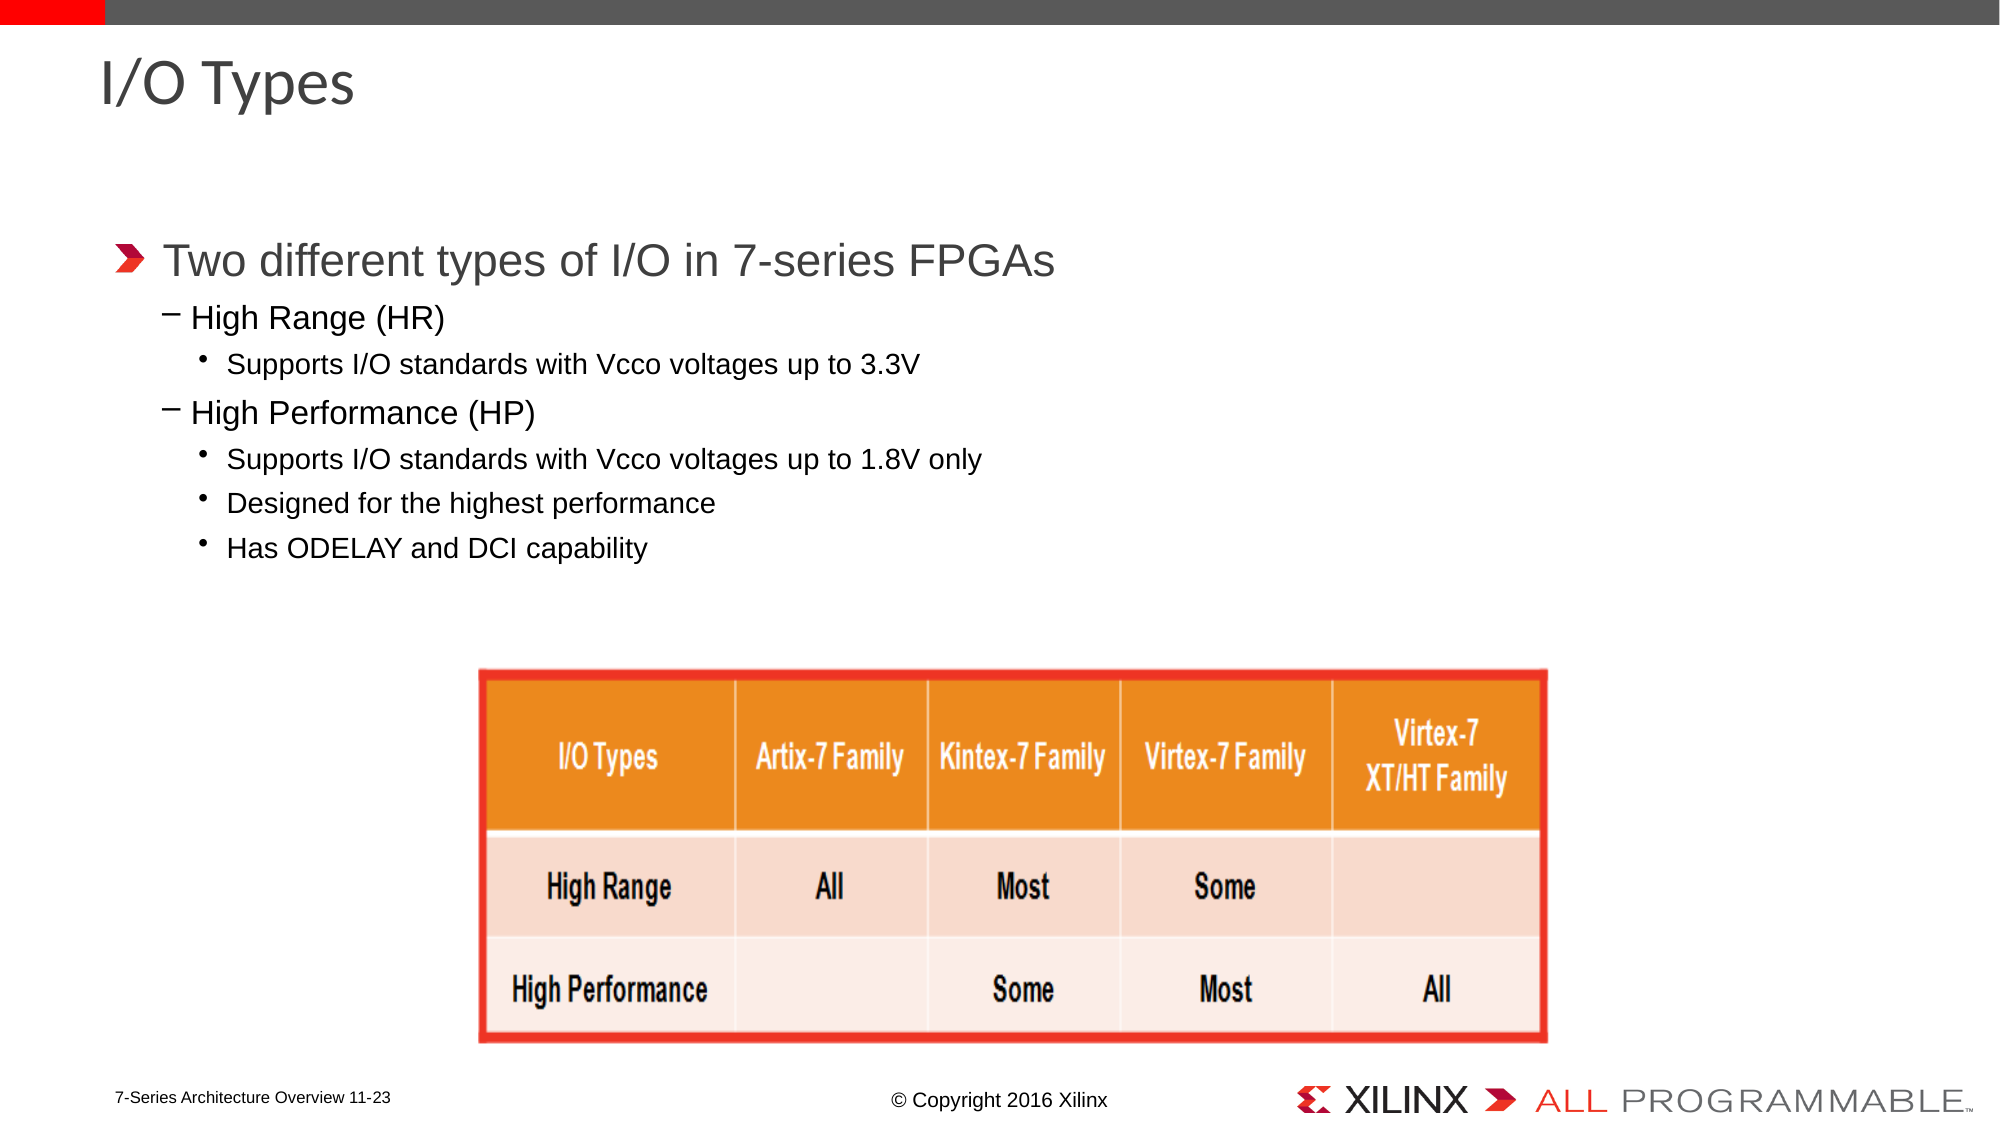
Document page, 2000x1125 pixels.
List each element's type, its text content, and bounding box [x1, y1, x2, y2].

picture [114, 243, 145, 273]
footer © Copyright 2016 Xilinx [683, 1079, 1317, 1120]
list Two different types of I/O in 7-series FPGAs High Range (HR) Supports I/O standards with Vcco voltages up to 3.3V High Performance (HP) Supports I/O standards with Vcco voltages up to 1.8V only Designed for the highest performance Has ODELAY and DCI capability [99, 217, 1901, 918]
slide_number 7-Series Architecture Overview 11-23 [99, 1078, 444, 1120]
title I/O Types [99, 34, 1900, 122]
picture [1317, 1086, 1973, 1113]
picture [468, 654, 1560, 1060]
